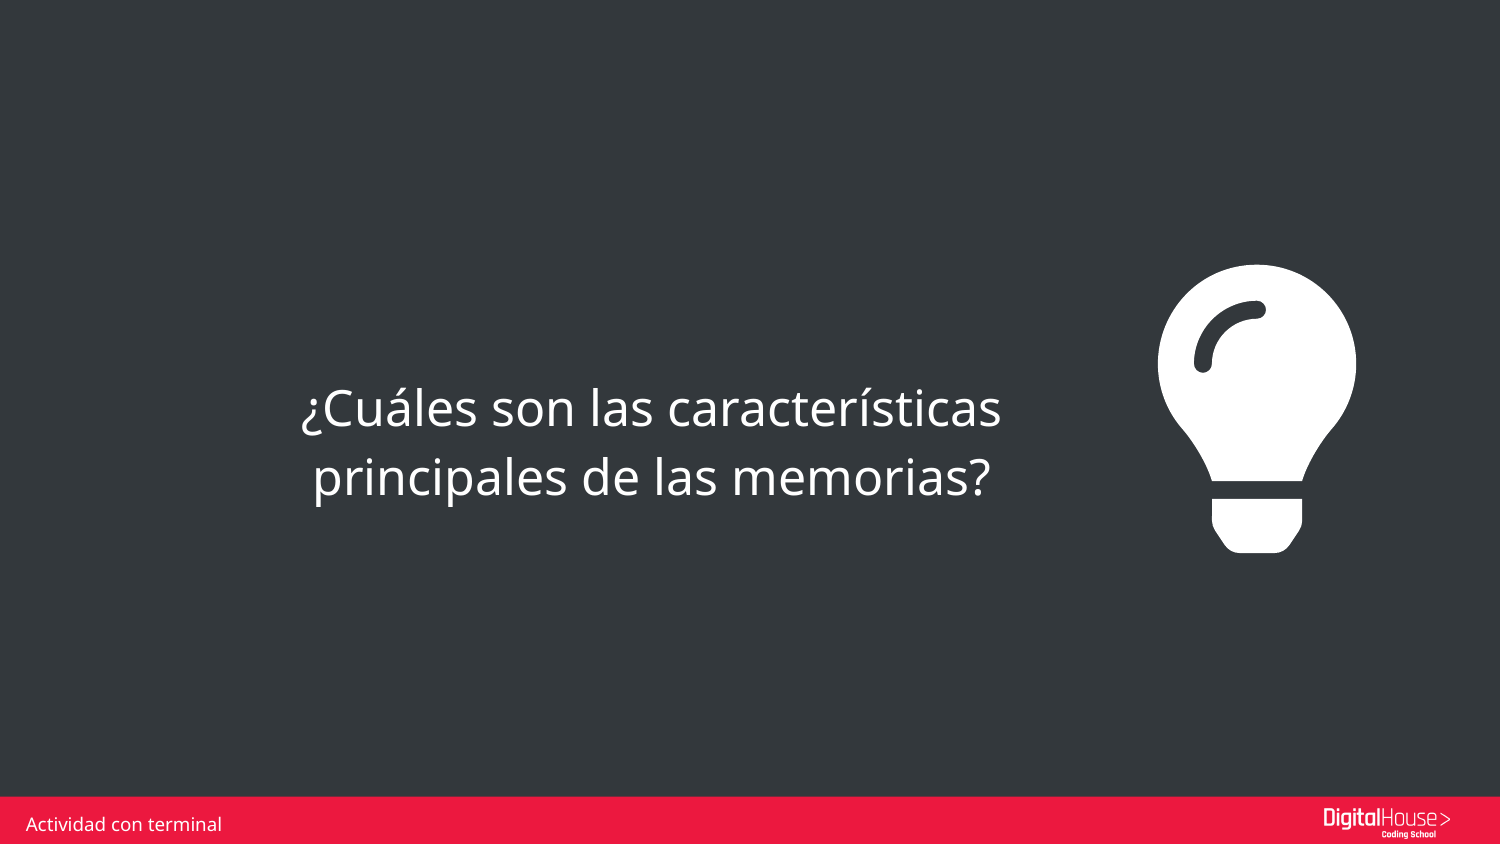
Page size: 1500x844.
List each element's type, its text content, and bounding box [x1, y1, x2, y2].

text_box [1157, 264, 1357, 482]
text_box ¿Cuáles son las características principales de las memorias? [133, 310, 1096, 644]
text_box [1211, 498, 1303, 554]
picture [1324, 808, 1450, 839]
